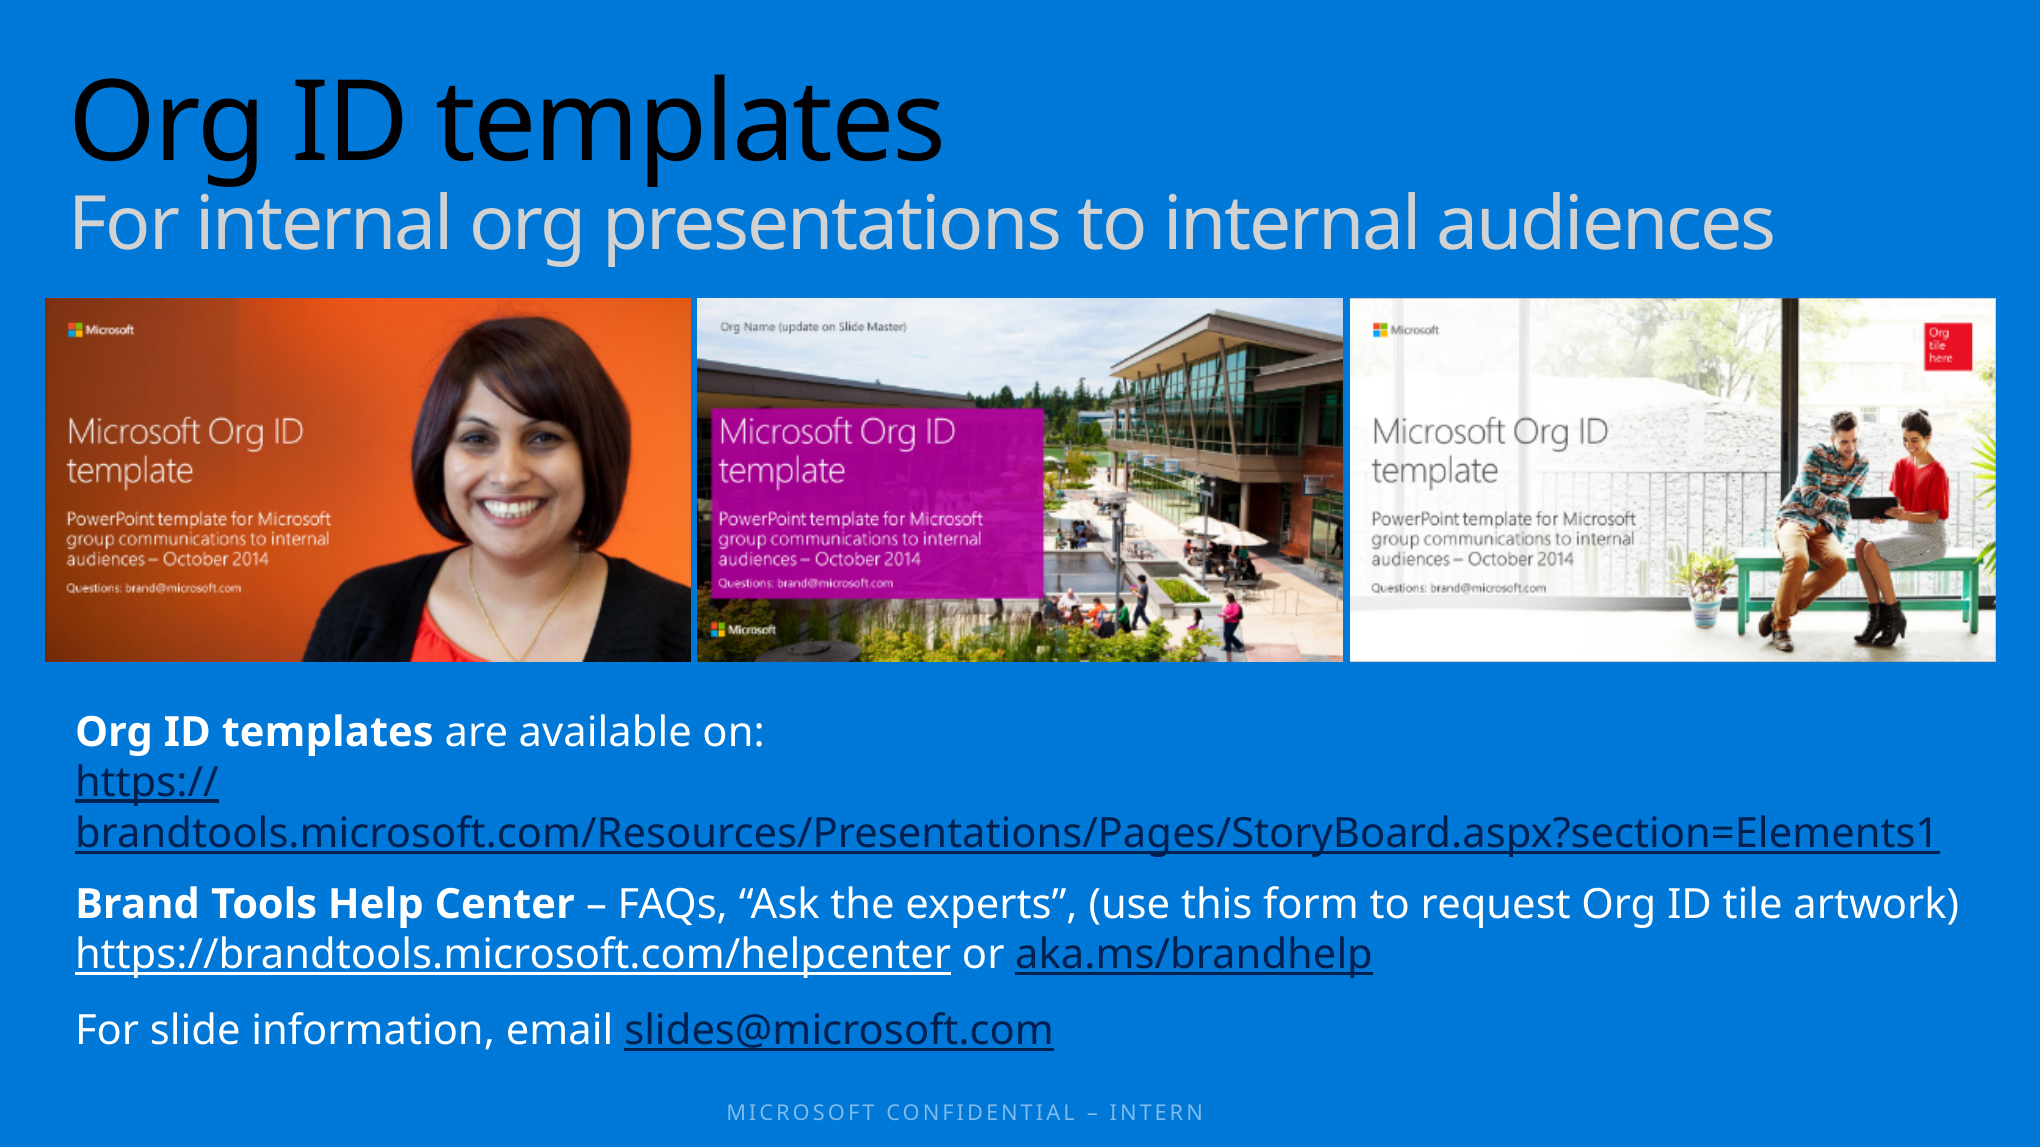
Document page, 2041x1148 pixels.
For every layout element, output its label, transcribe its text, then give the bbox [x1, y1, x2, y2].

picture [44, 298, 691, 662]
text_box Org ID templates are available on: https://brandtools.microsoft.com/Resources/Presentations/Pages/StoryBoard.aspx?section=Elements1 Brand Tools Help Center – FAQs, “Ask the experts”, (use this form to request Org ID tile artwork) https://brandtools.microsoft.com/helpcenter or aka.ms/brandhelp For slide information, email slides@microsoft.com [45, 686, 1995, 1080]
picture [697, 298, 1343, 662]
title Org ID templates For internal org presentations to internal audiences [45, 48, 1996, 199]
picture [1349, 298, 1996, 662]
